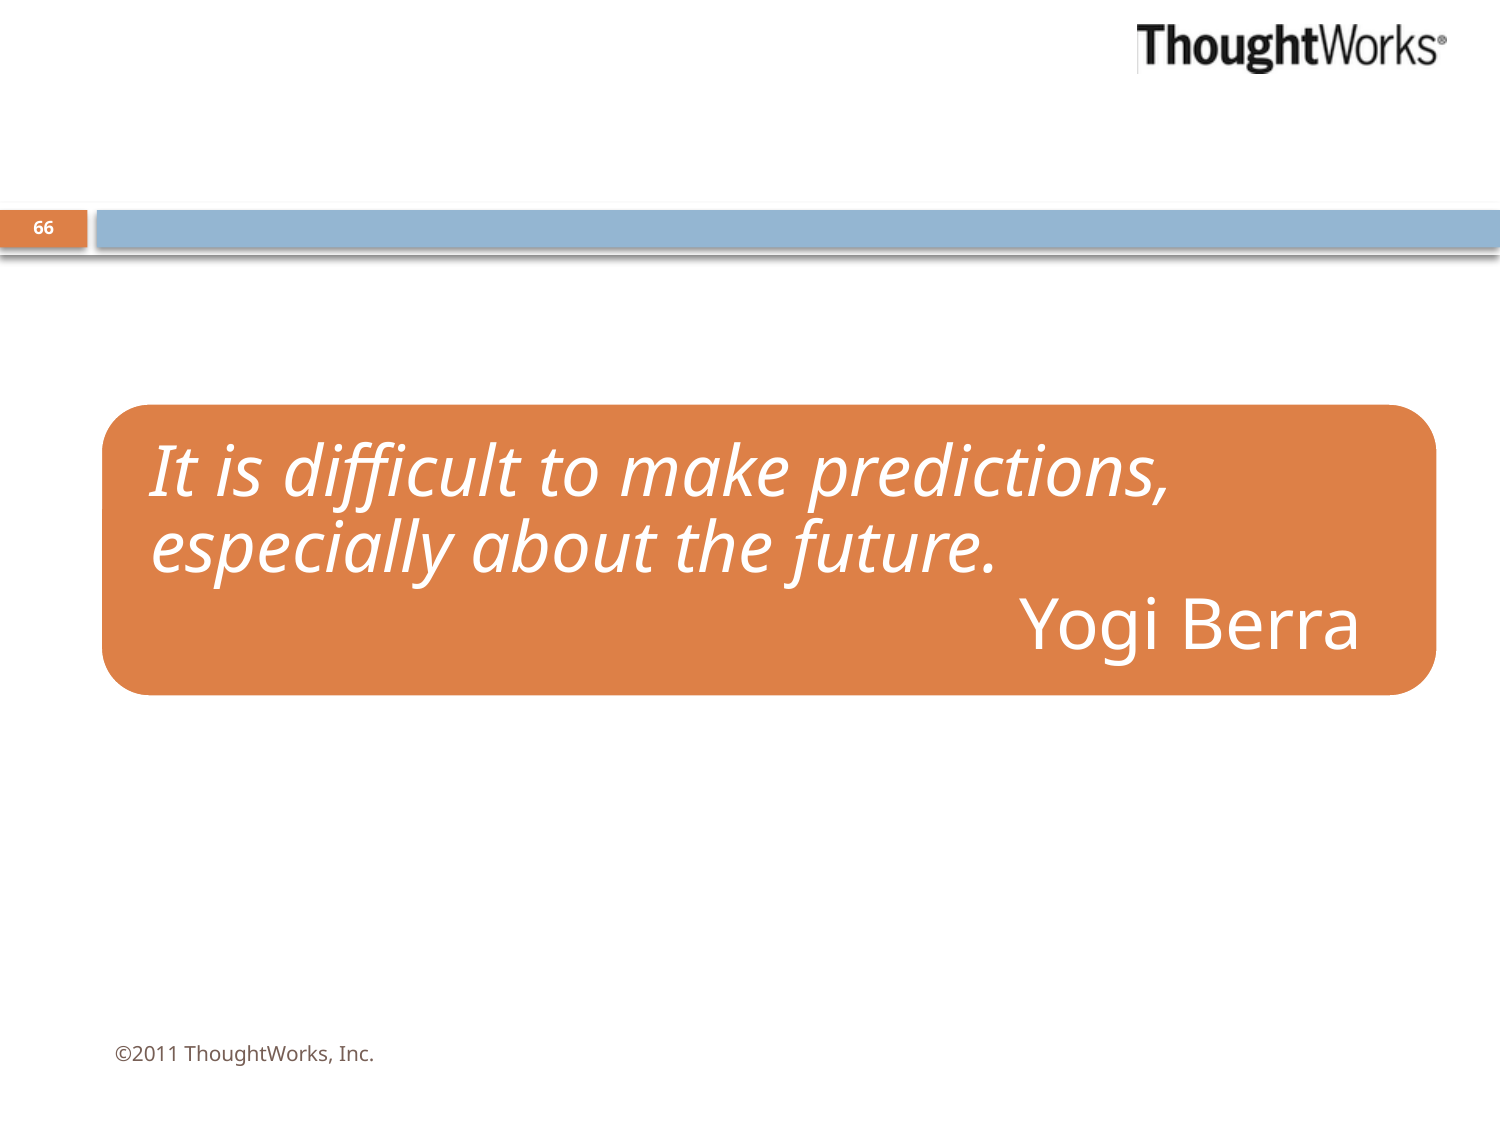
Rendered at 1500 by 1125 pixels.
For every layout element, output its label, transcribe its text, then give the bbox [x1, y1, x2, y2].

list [100, 362, 1439, 738]
footer ©2011 ThoughtWorks, Inc. [99, 1024, 990, 1085]
slide_number 66 [0, 208, 88, 249]
picture [1137, 24, 1447, 74]
